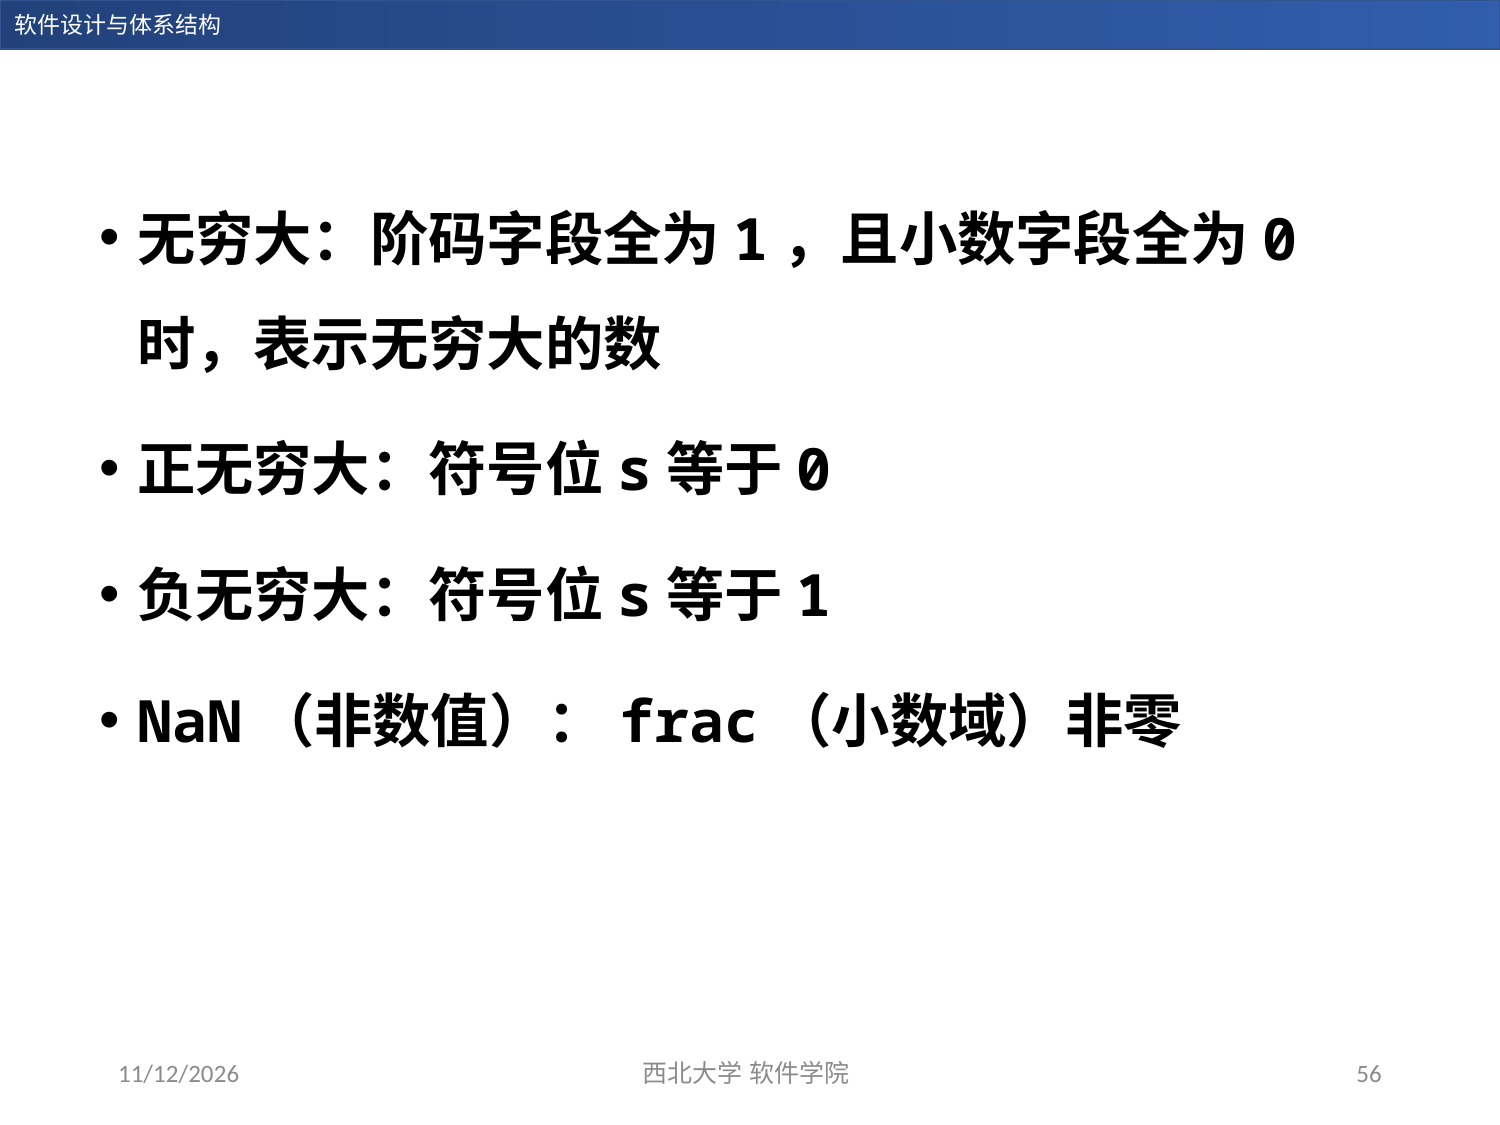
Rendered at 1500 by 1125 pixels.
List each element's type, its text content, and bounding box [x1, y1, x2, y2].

footer 西北大学 软件学院 [496, 1042, 1004, 1103]
list 无穷大：阶码字段全为1，且小数字段全为0时，表示无穷大的数 正无穷大：符号位s等于0 负无穷大：符号位s等于1 NaN（非数值）：frac（小数域）非零 [84, 159, 1379, 874]
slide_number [103, 1042, 441, 1103]
slide_number 56 [1059, 1042, 1397, 1103]
